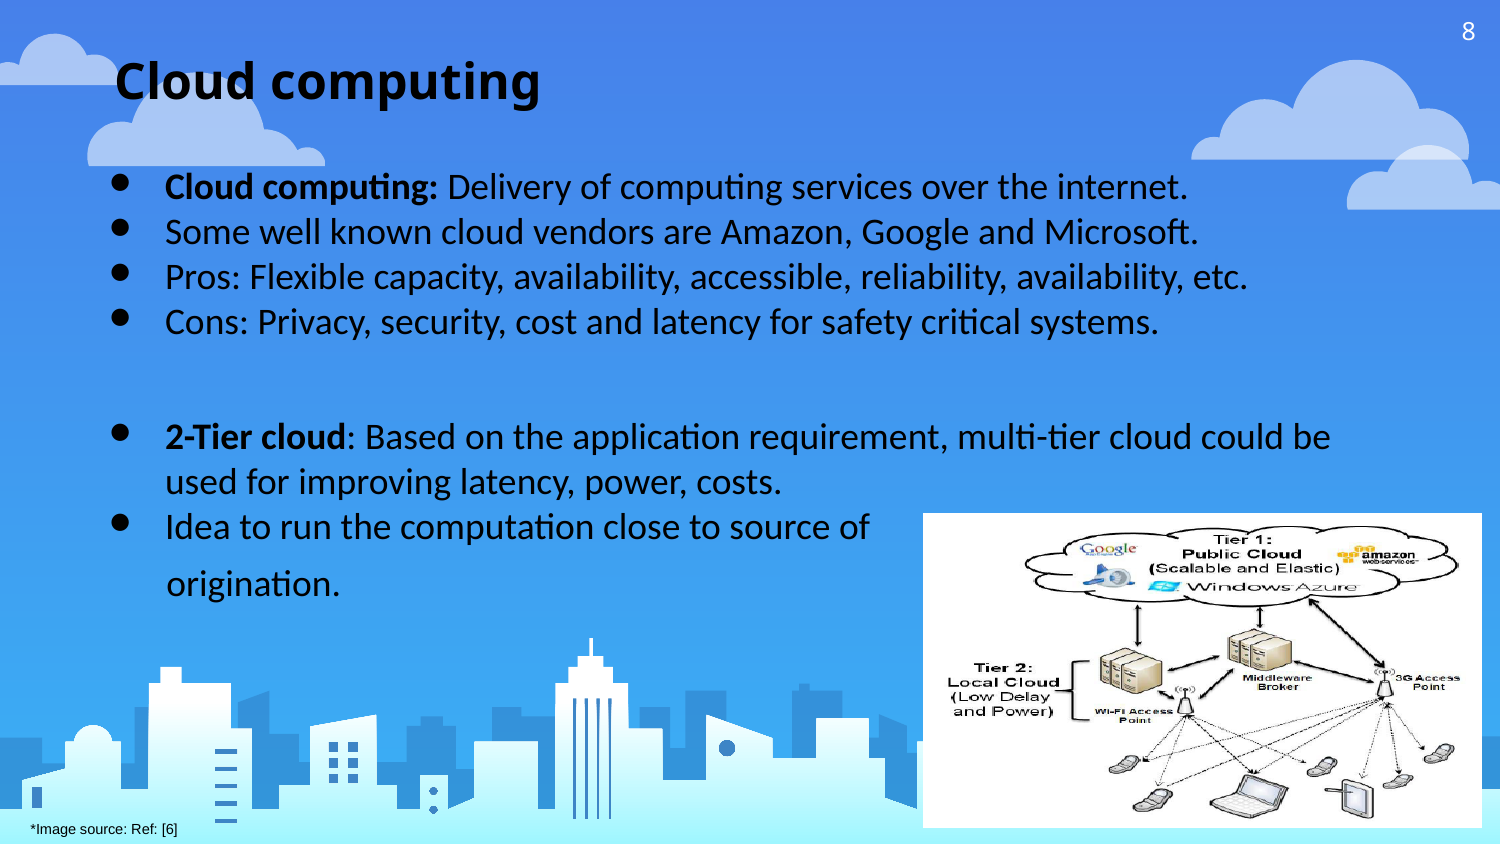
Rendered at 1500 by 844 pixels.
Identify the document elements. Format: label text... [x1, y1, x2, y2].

subtitle Cloud computing: Delivery of computing services over the internet. Some well known cloud vendors are Amazon, Google and Microsoft. Pros: Flexible capacity, availability, accessible, reliability, availability, etc. Cons: Privacy, security, cost and latency for safety critical systems. 2-Tier cloud: Based on the application requirement, multi-tier cloud could be used for improving latency, power, costs. Idea to run the computation close to source of origination. [75, 146, 1425, 797]
text_box *Image source: Ref: [6] [15, 805, 285, 839]
title Cloud computing [99, 21, 1450, 139]
slide_number ‹#› [1400, 0, 1491, 65]
picture [922, 513, 1483, 829]
text_box [22, 789, 411, 828]
